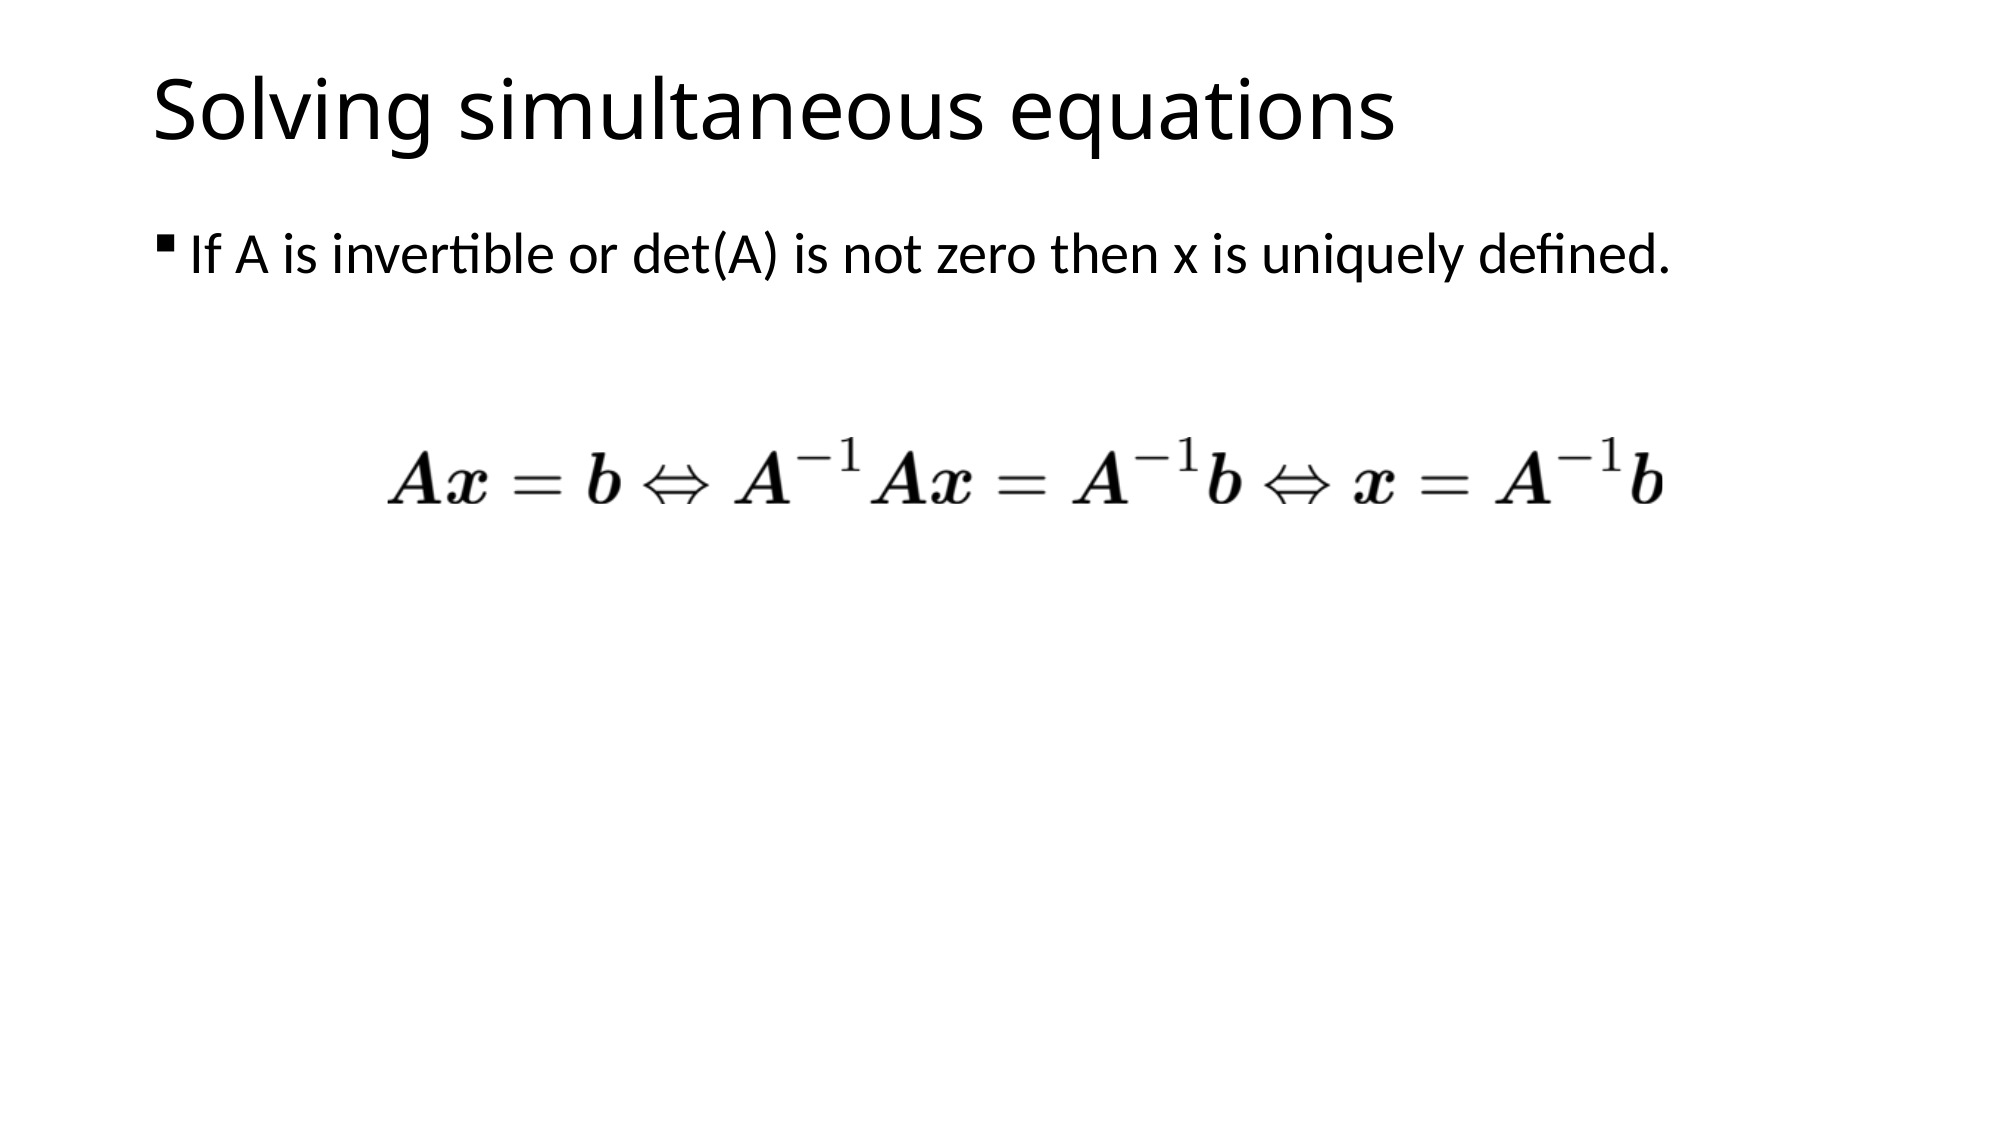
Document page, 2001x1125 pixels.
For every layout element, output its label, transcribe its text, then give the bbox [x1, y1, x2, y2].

title Solving simultaneous equations [137, 59, 1863, 196]
list If A is invertible or det(A) is not zero then x is uniquely defined. [137, 215, 1863, 1050]
picture [387, 437, 1663, 504]
